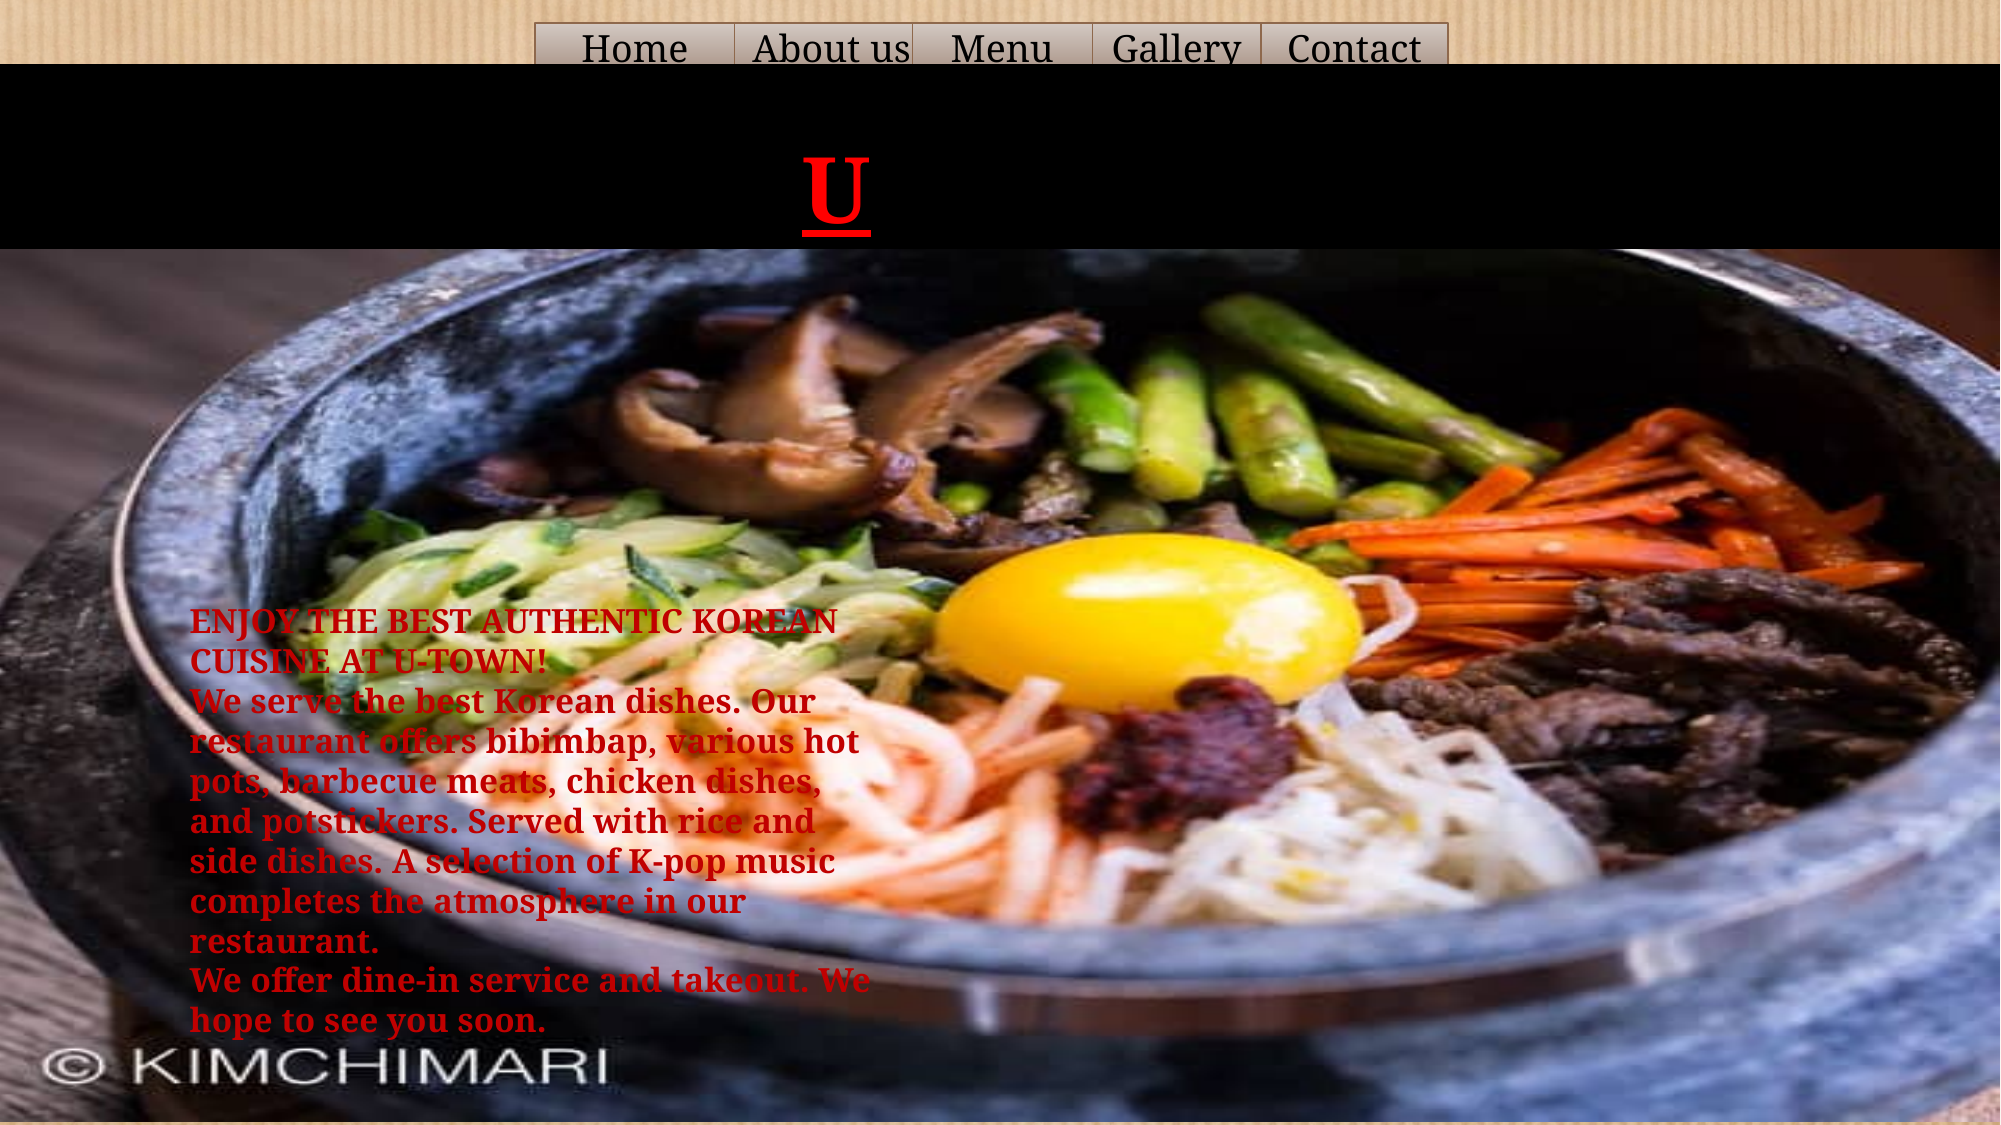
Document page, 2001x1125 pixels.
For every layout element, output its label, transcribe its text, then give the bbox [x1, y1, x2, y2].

text_box Contact [1260, 22, 1449, 64]
text_box About us [734, 22, 912, 64]
text_box Home [534, 22, 734, 64]
text_box Menu [912, 22, 1092, 64]
picture [0, 0, 2001, 1125]
text_box Gallery [1092, 22, 1260, 64]
text_box U-TOWN [0, 64, 2000, 248]
